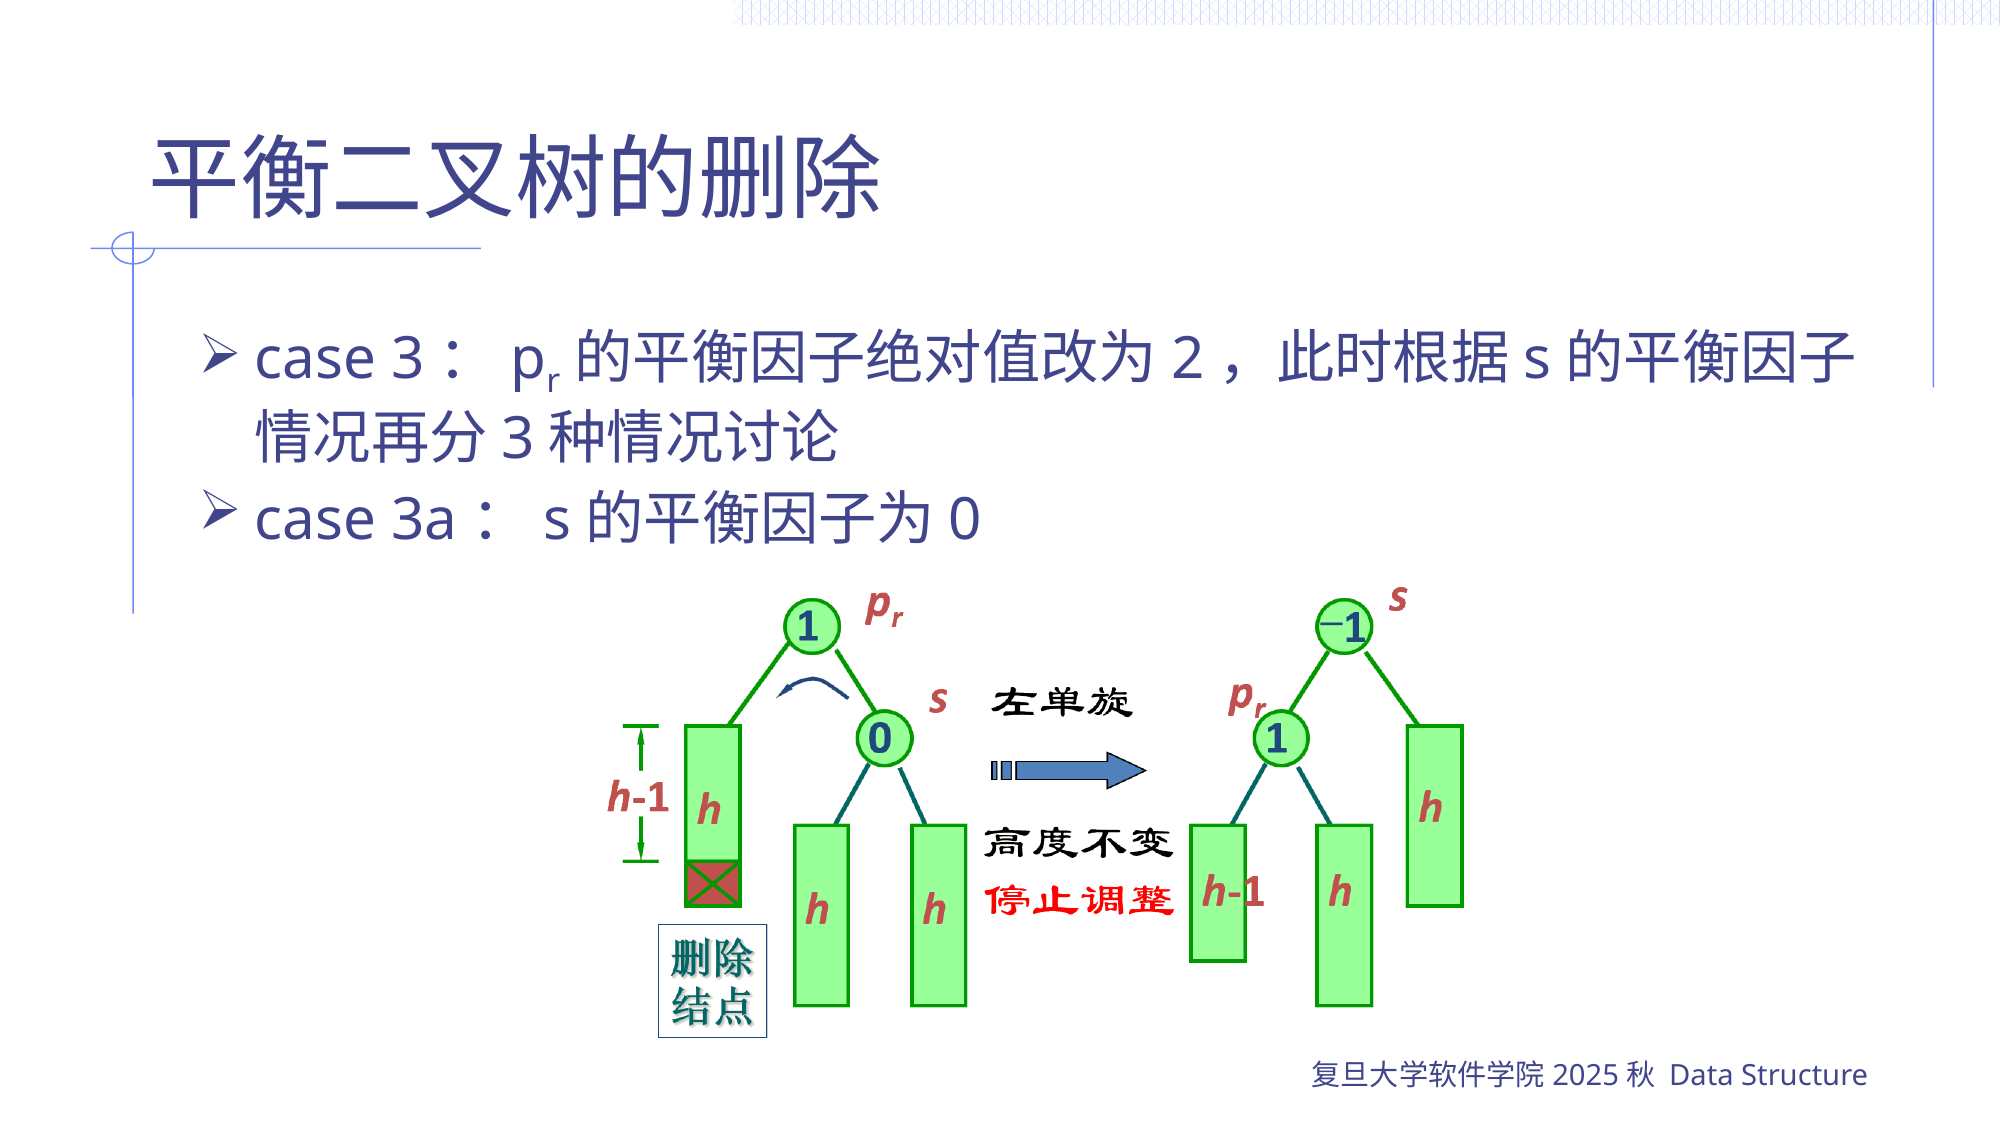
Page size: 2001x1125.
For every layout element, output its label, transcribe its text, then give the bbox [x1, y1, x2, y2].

list case 3：pr的平衡因子绝对值改为2，此时根据s的平衡因子情况再分3种情况讨论 case 3a：s的平衡因子为0 [183, 312, 1884, 988]
title 平衡二叉树的删除 [133, 50, 1834, 238]
picture [570, 569, 1497, 1055]
